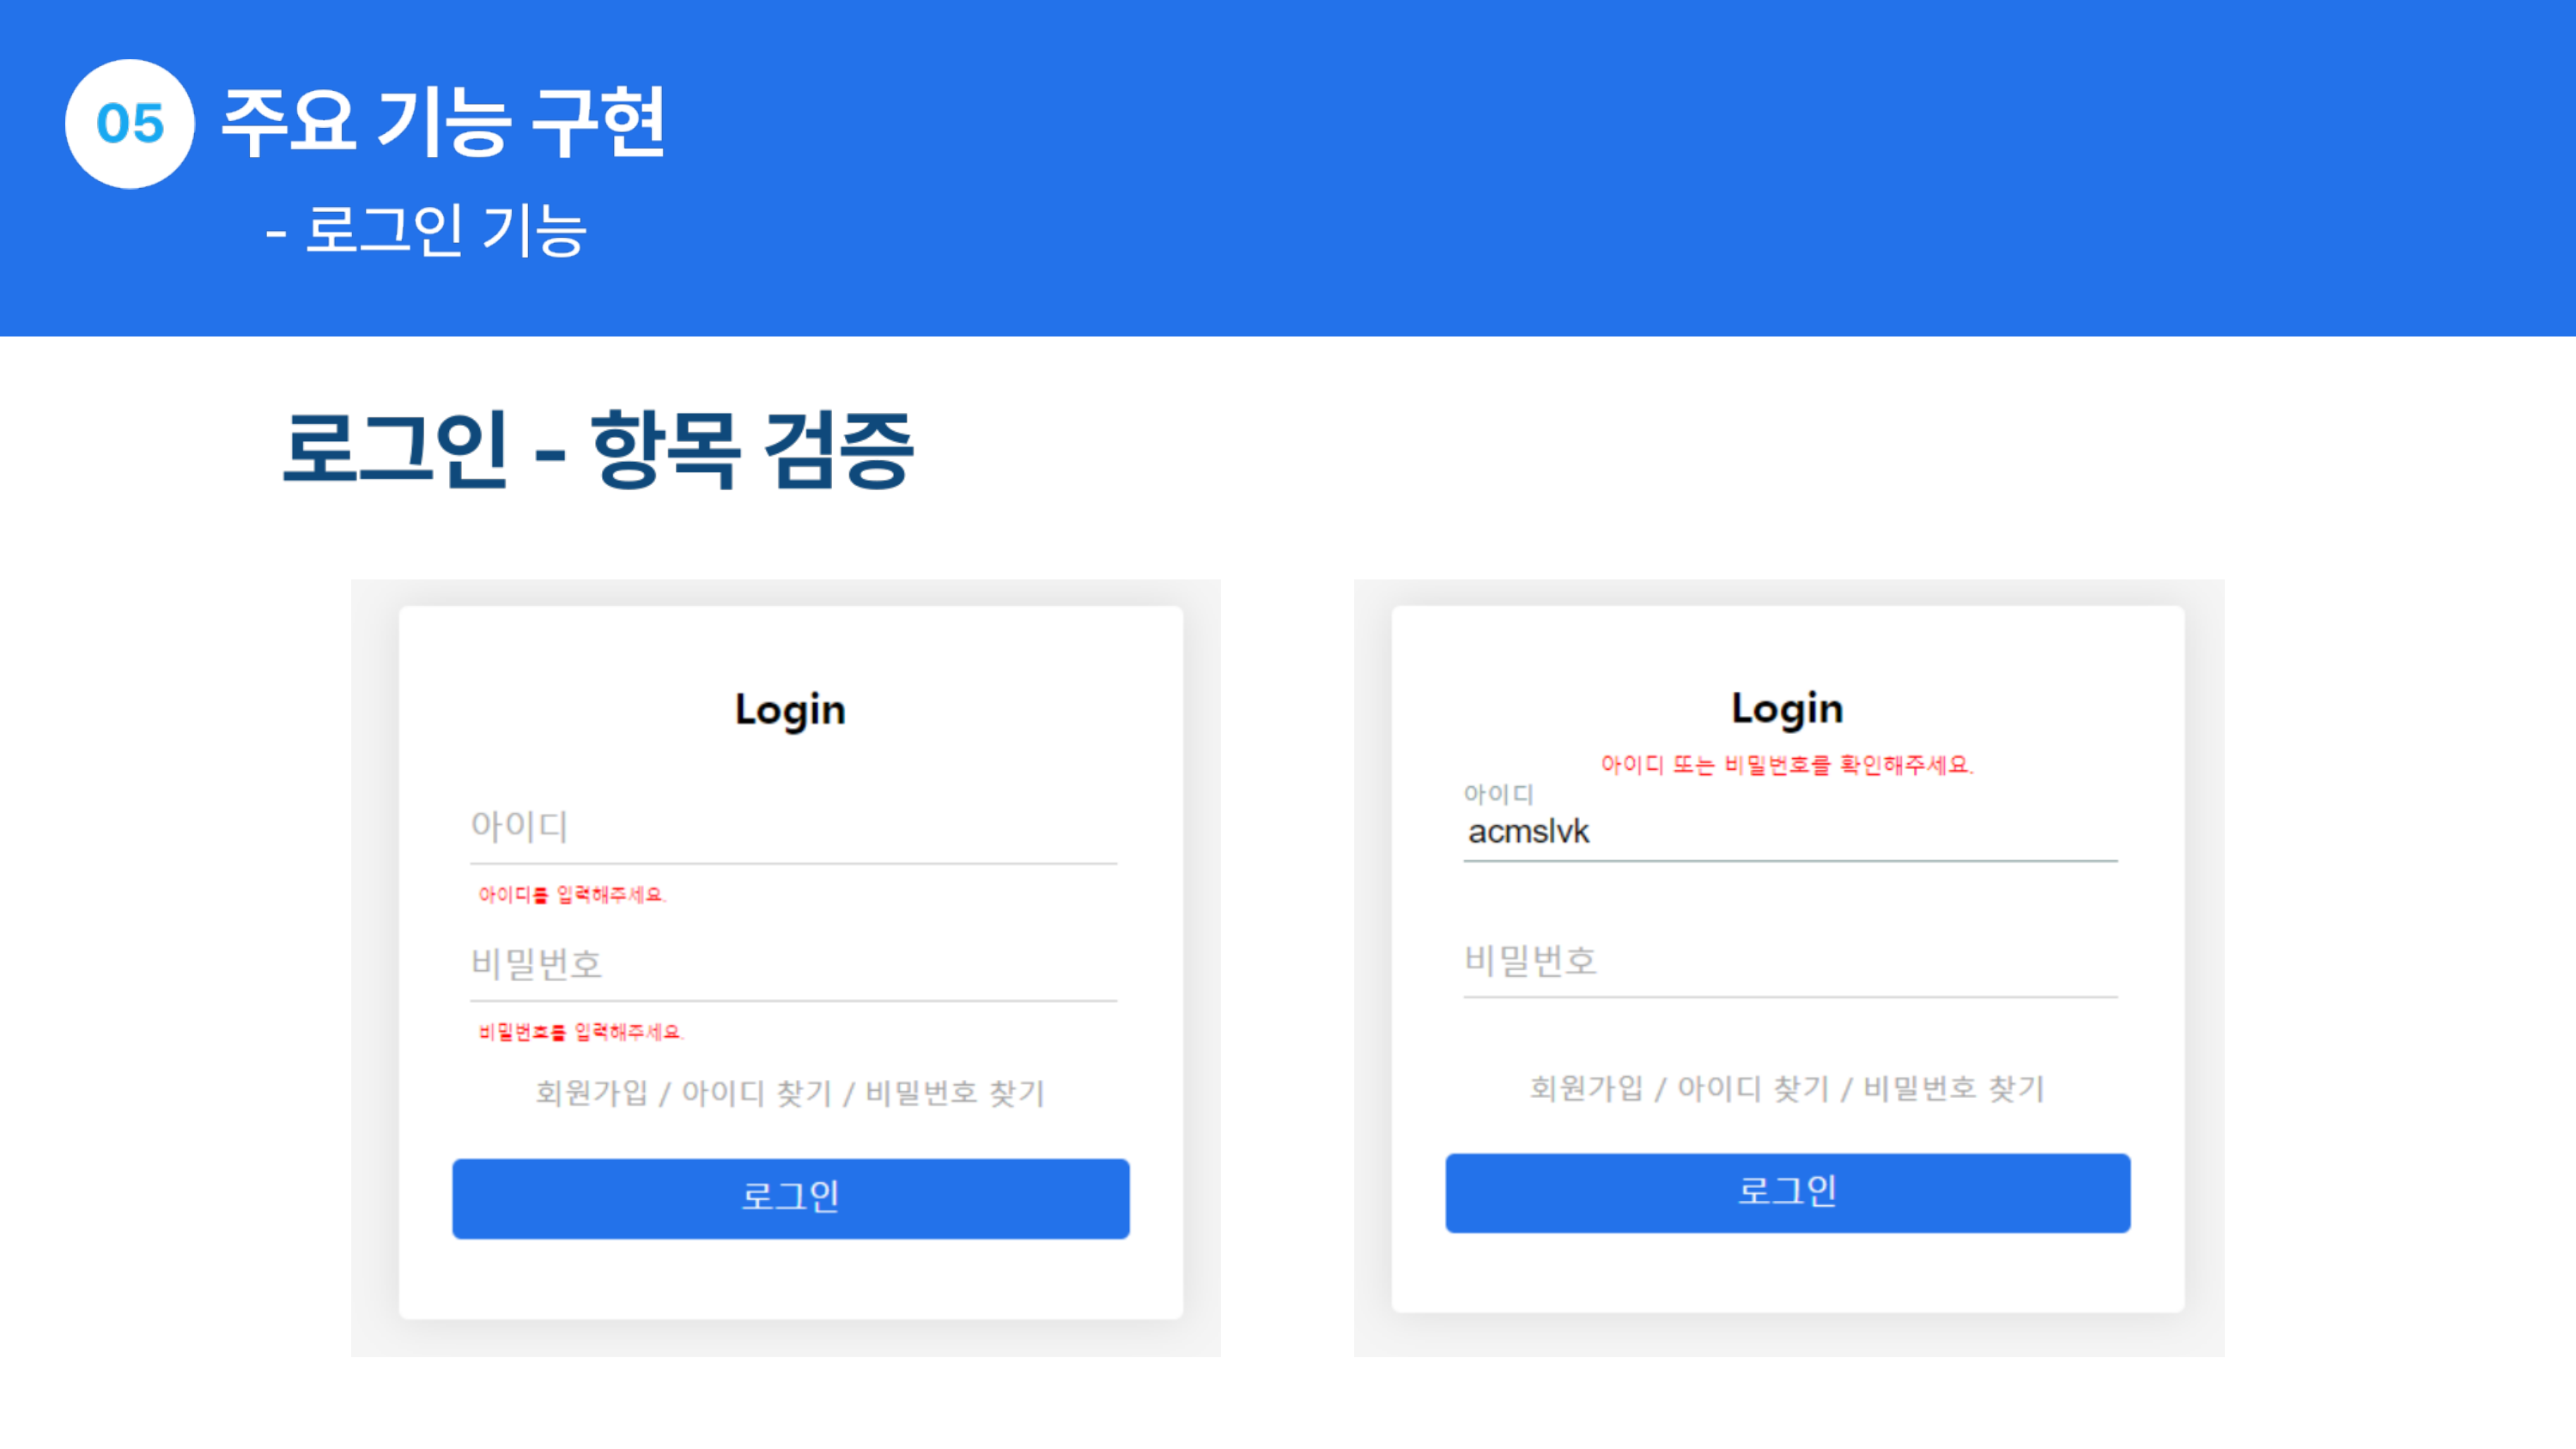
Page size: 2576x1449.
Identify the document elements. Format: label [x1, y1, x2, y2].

text_box [351, 579, 1222, 1357]
picture [0, 354, 1176, 591]
text_box [1354, 579, 2225, 1357]
text_box [0, 0, 2576, 336]
text_box [65, 59, 683, 276]
